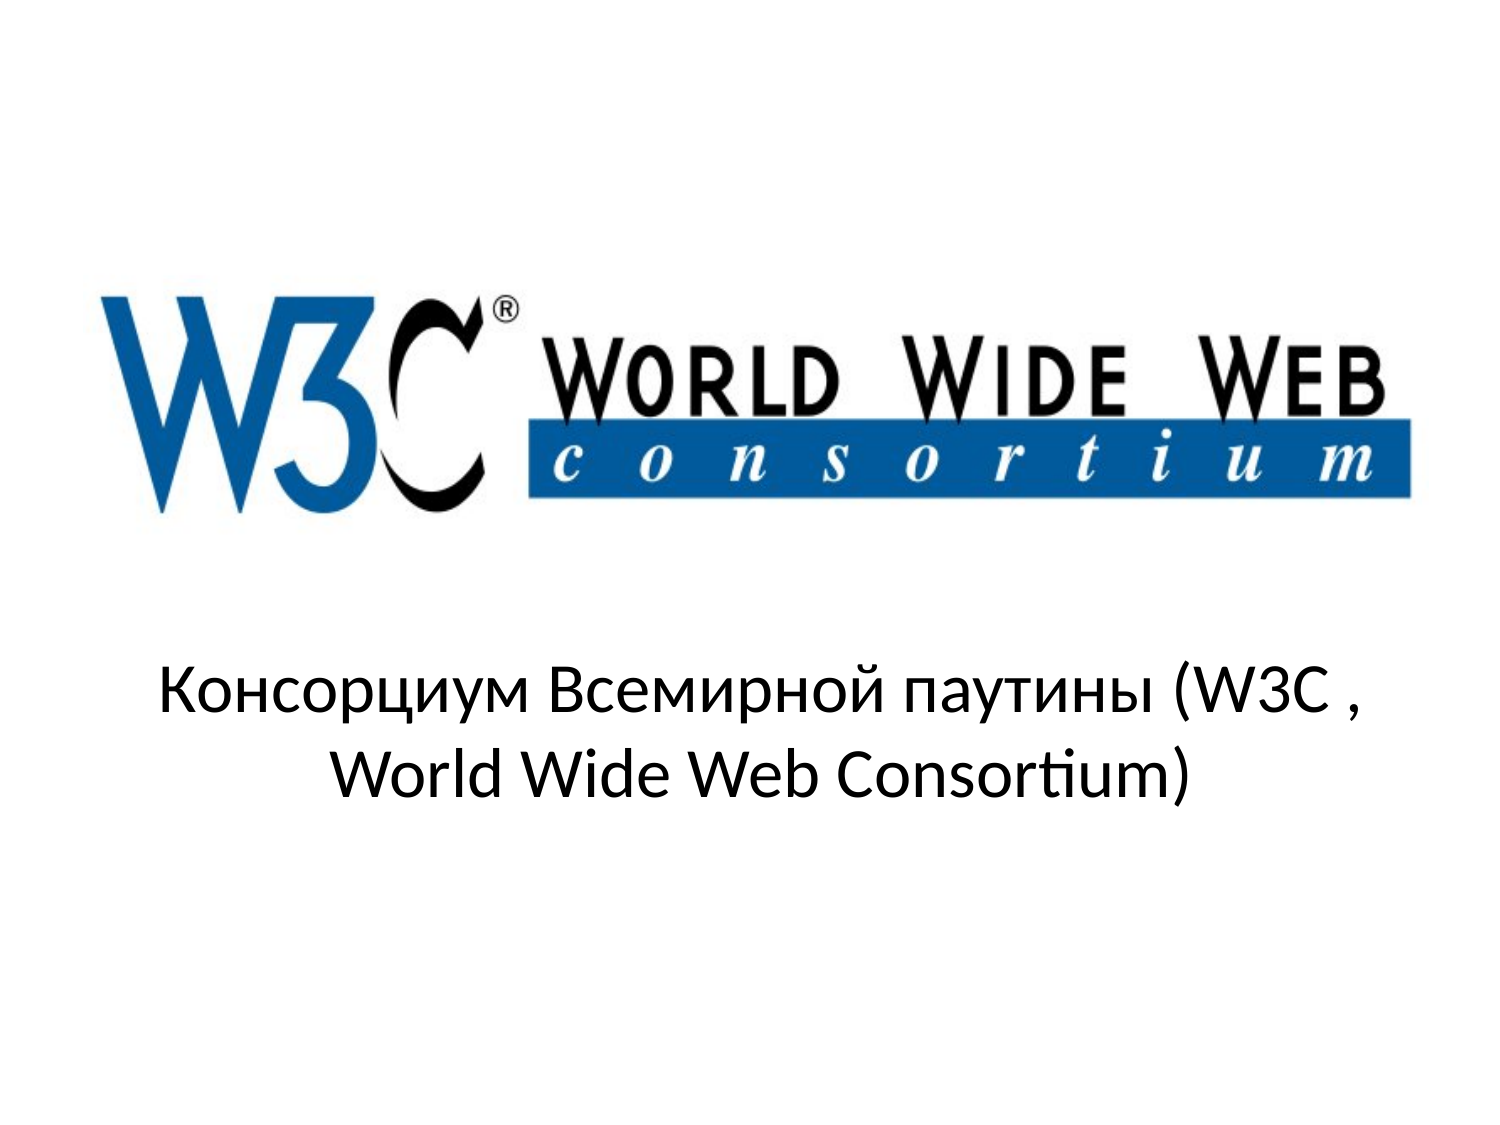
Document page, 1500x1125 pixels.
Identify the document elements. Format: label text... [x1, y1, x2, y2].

title Консорциум Всемирной паутины (W3C , World Wide Web Consortium) [86, 633, 1437, 821]
picture [83, 47, 1430, 762]
